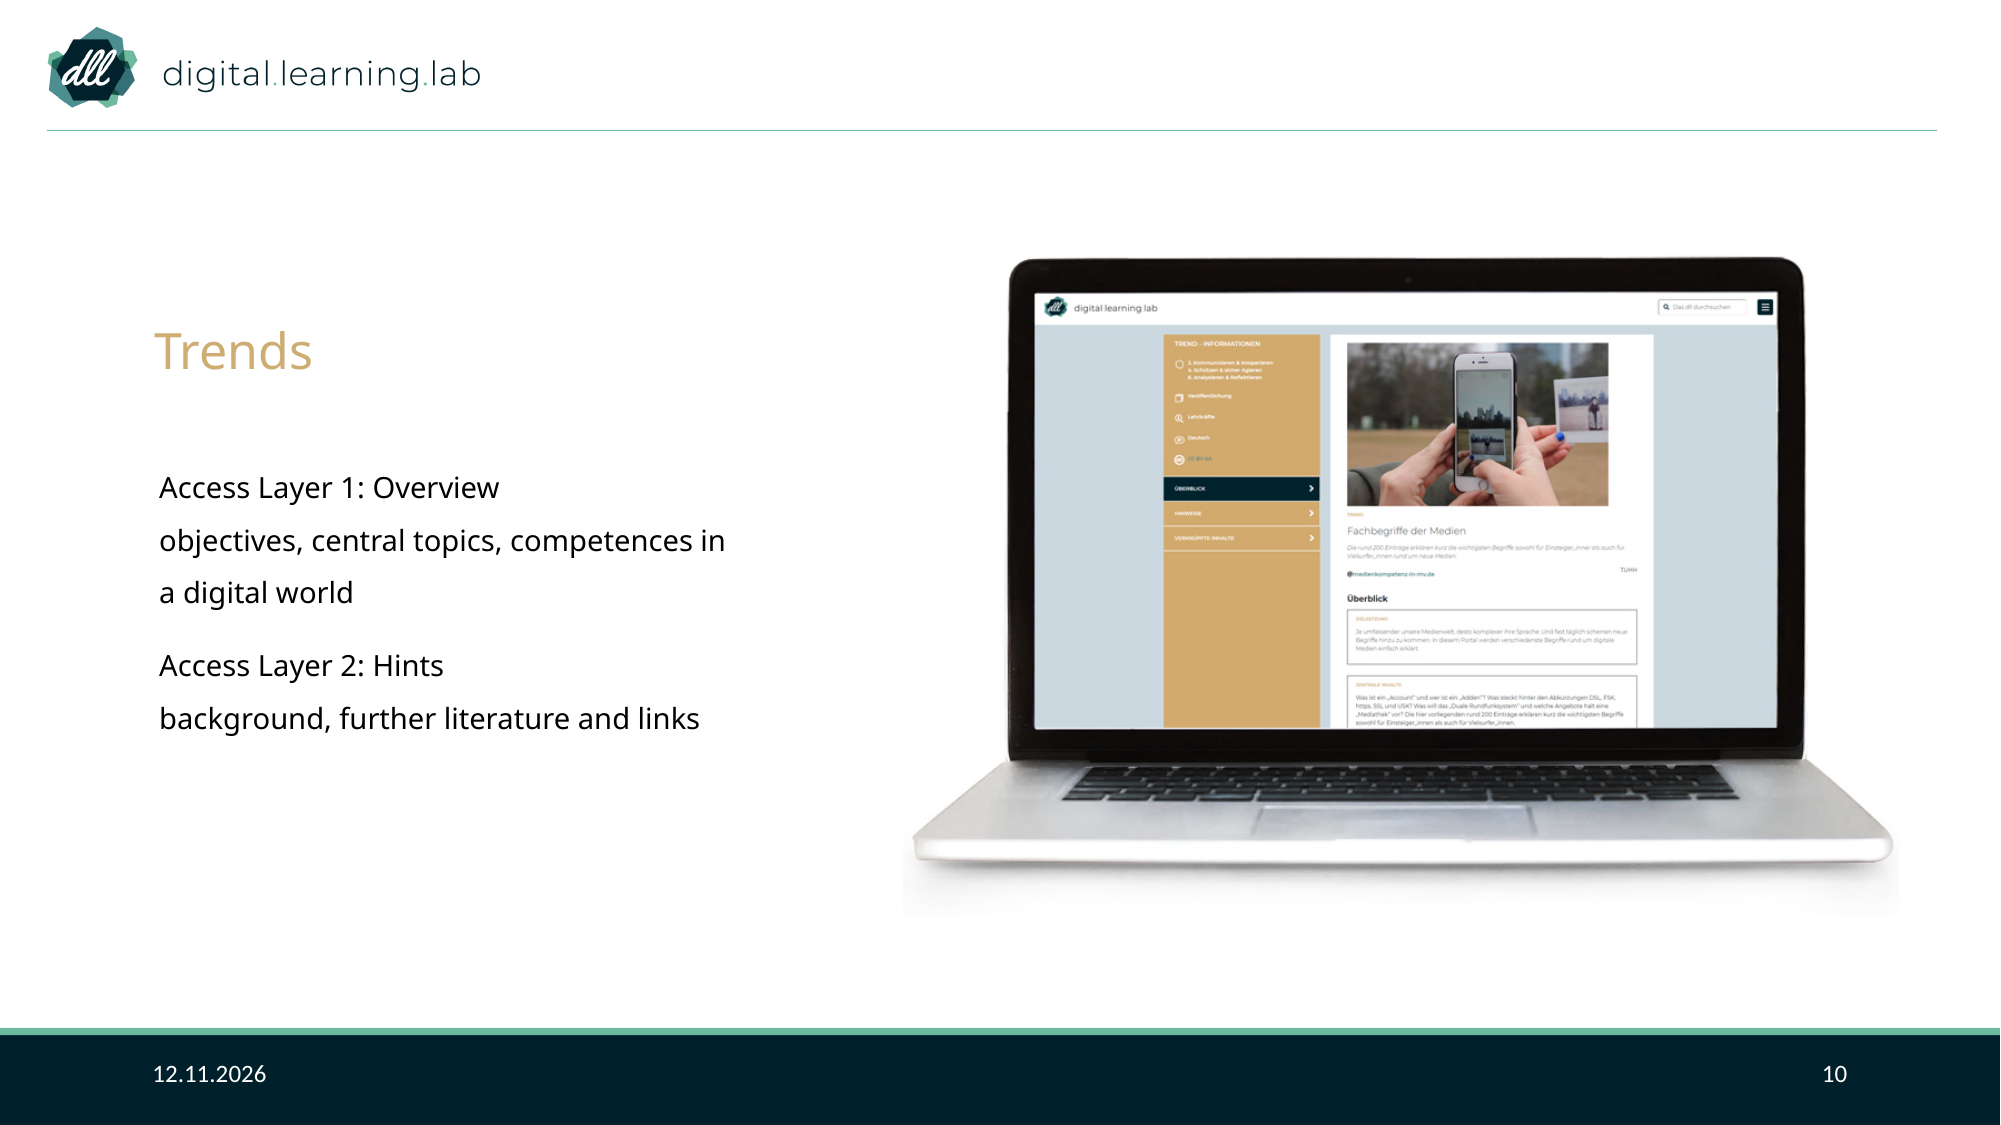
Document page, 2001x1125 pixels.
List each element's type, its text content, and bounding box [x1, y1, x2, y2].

picture [47, 26, 480, 108]
slide_number 10 [1412, 1042, 1863, 1103]
picture [903, 248, 1900, 916]
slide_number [137, 1042, 588, 1103]
list Trends [139, 318, 903, 415]
list Access Layer 1: Overview objectives, central topics, competences in a digital world Access Layer 2: Hints background, further literature and links [144, 444, 748, 953]
